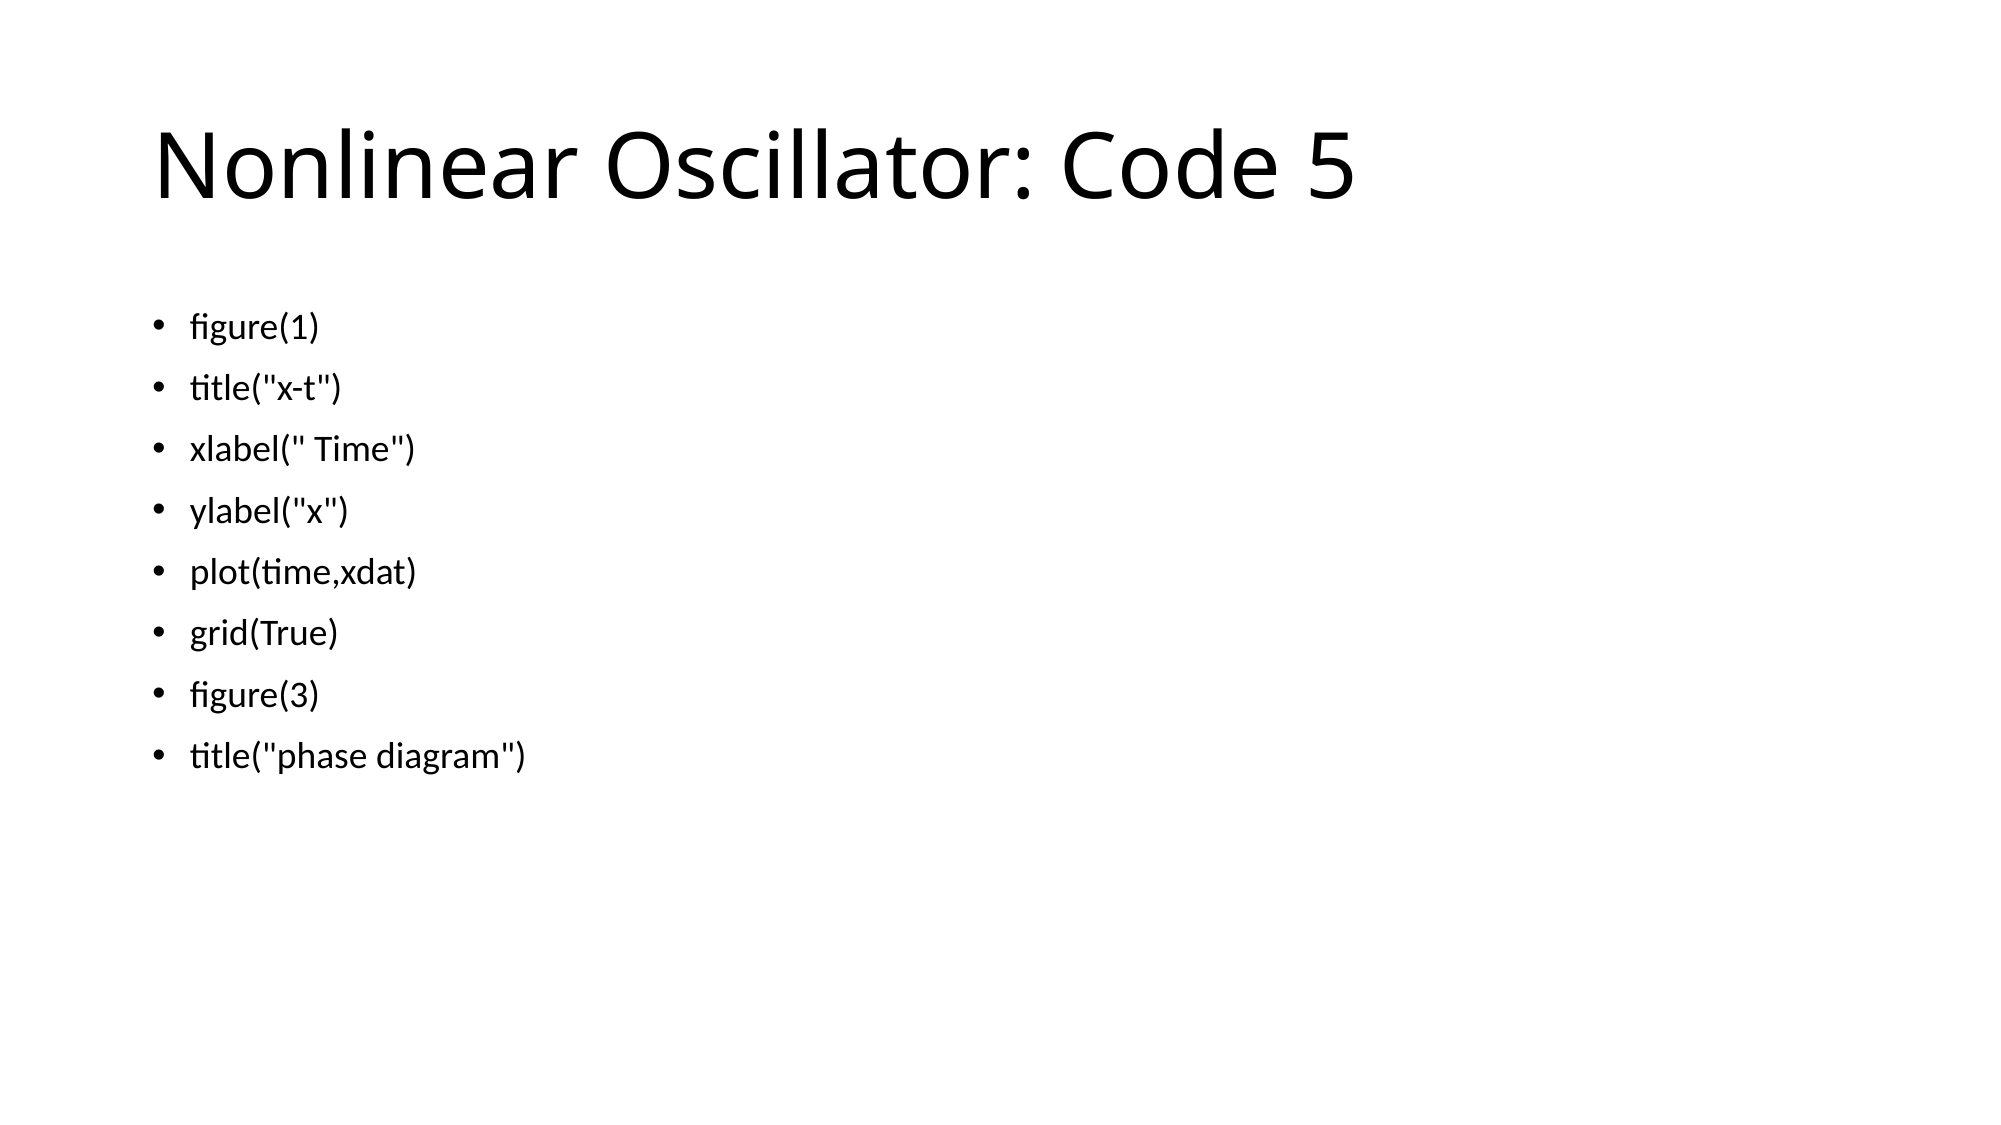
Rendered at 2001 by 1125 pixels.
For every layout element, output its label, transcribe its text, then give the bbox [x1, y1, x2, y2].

title Nonlinear Oscillator: Code 5 [137, 59, 1863, 278]
list figure(1) title("x-t") xlabel(" Time") ylabel("x") plot(time,xdat) grid(True) figure(3) title("phase diagram") [137, 299, 1863, 1014]
